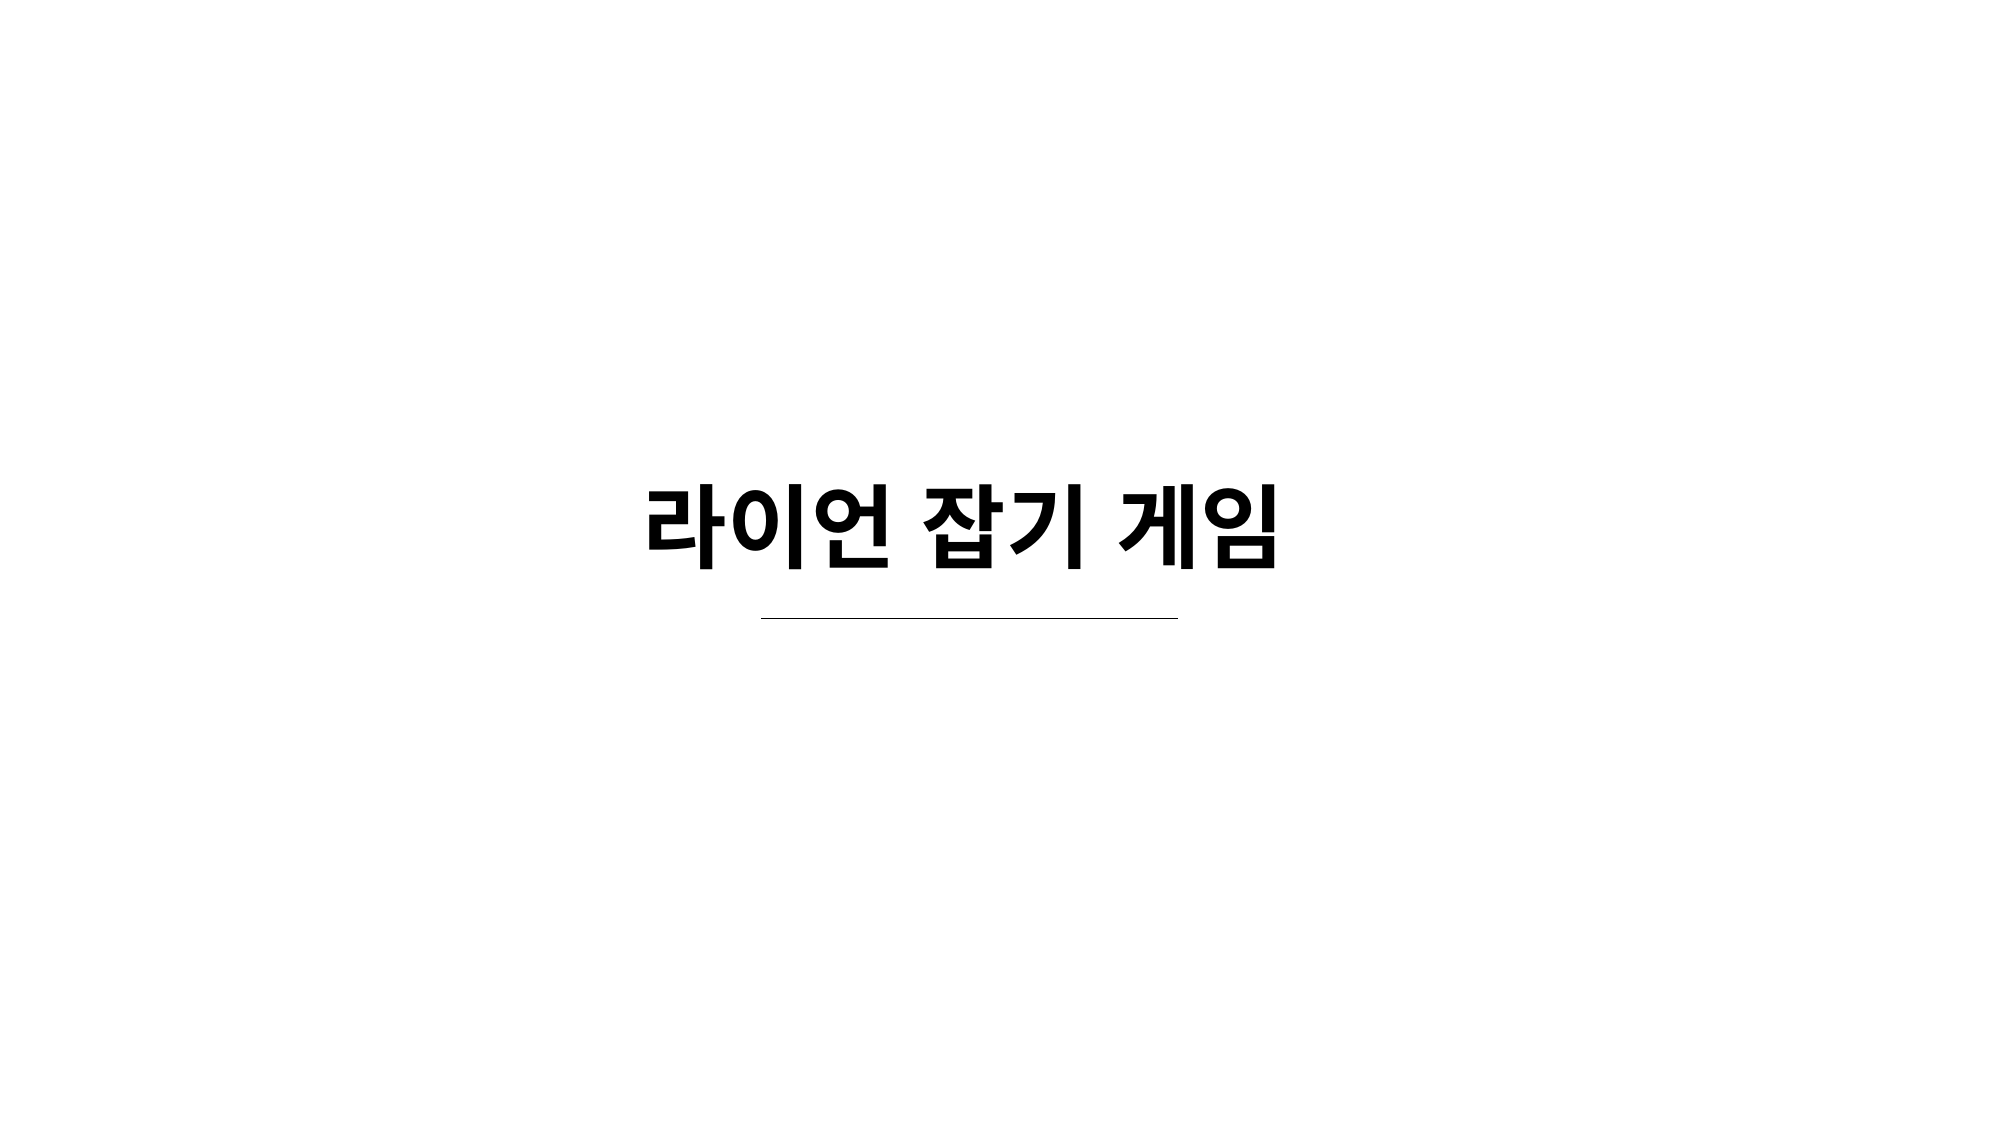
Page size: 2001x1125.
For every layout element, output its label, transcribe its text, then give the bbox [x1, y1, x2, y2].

text_box 라이언 잡기 게임 [627, 462, 1301, 588]
